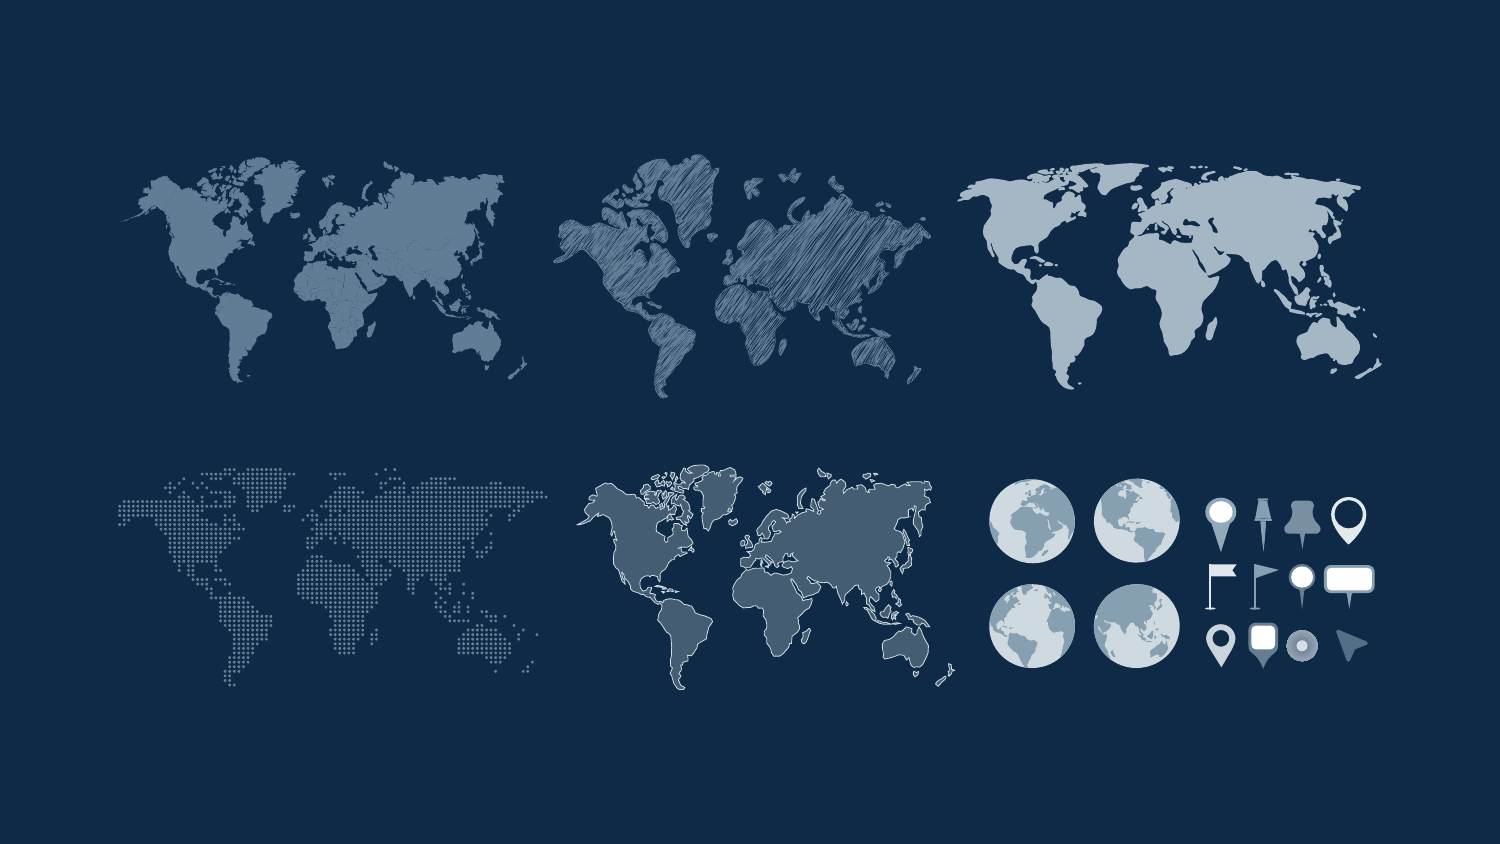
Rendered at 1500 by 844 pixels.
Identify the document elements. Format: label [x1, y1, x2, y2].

text_box [1336, 629, 1368, 662]
text_box [1204, 564, 1237, 610]
text_box [1254, 498, 1272, 552]
text_box [1249, 564, 1280, 610]
text_box [986, 583, 1079, 669]
text_box [1284, 500, 1321, 550]
text_box [1323, 564, 1375, 610]
text_box [983, 478, 1081, 564]
text_box [1090, 583, 1184, 669]
text_box [1331, 497, 1367, 545]
text_box [1206, 624, 1236, 668]
text_box [1205, 497, 1237, 553]
text_box [1288, 563, 1316, 611]
text_box [117, 467, 549, 687]
text_box [1248, 622, 1279, 670]
text_box [118, 156, 528, 384]
text_box [576, 464, 956, 691]
text_box [956, 162, 1383, 390]
text_box [1286, 630, 1318, 662]
text_box [552, 153, 932, 399]
text_box [1089, 478, 1185, 563]
